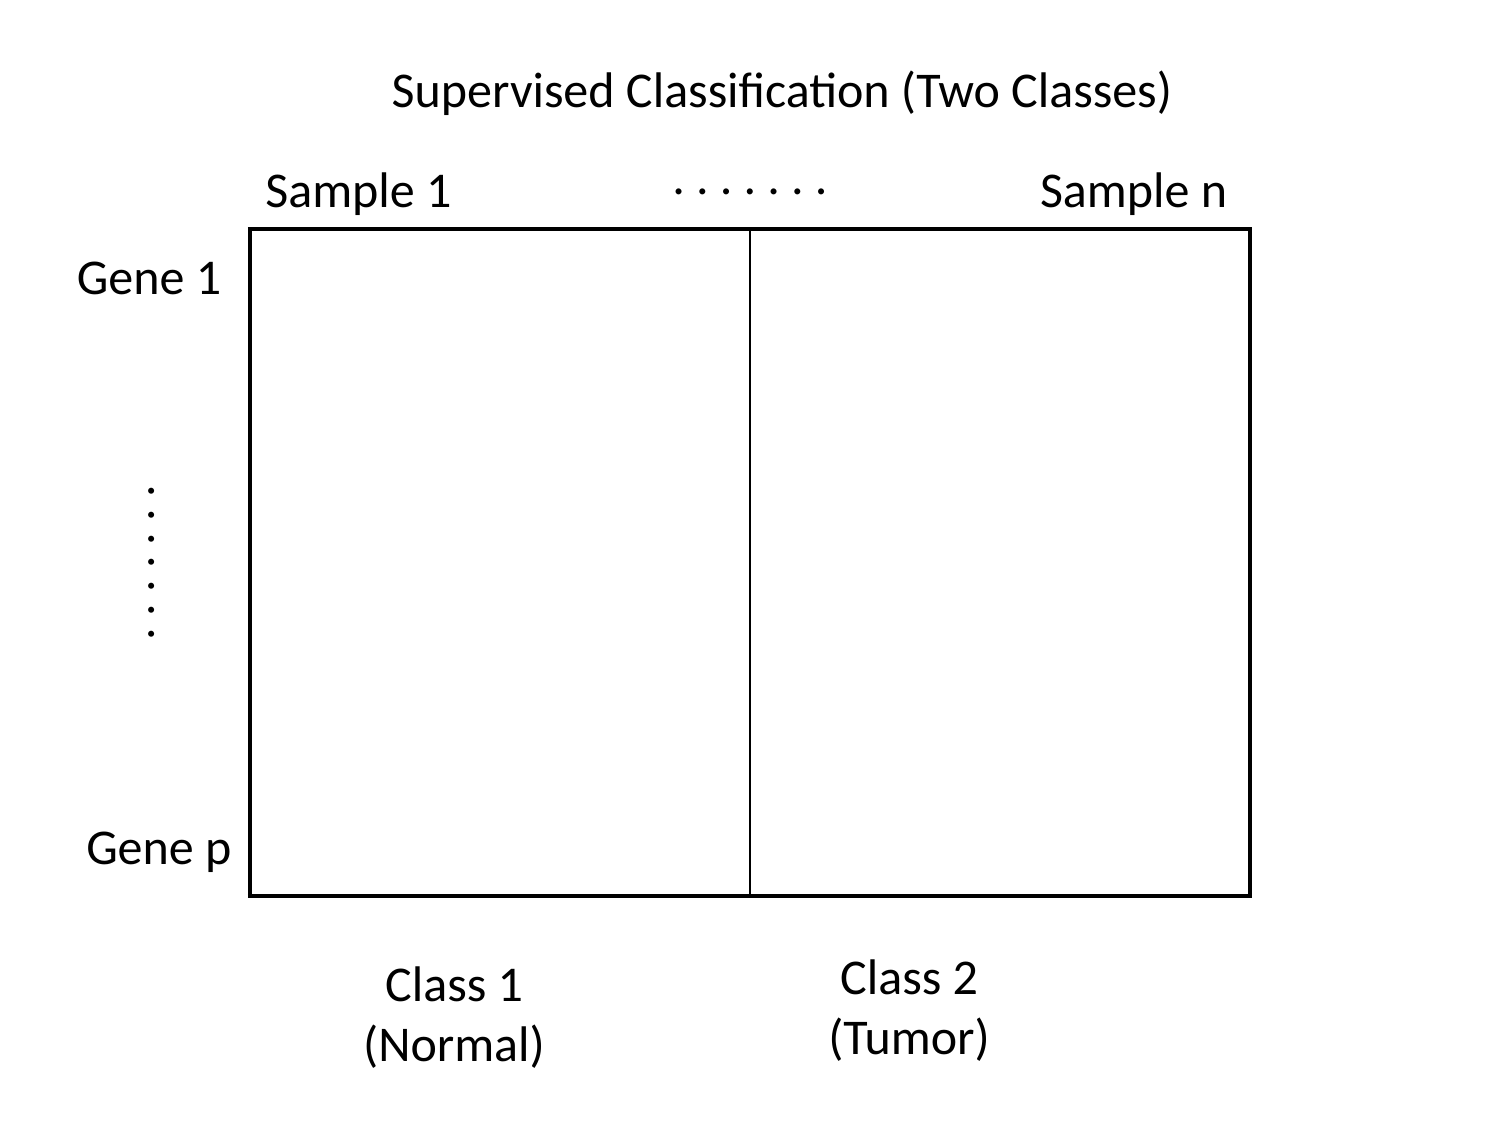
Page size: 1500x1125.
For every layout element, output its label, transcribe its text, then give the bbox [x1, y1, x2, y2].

table_header [252, 231, 749, 894]
text_box Sample n [1025, 149, 1243, 225]
text_box Gene 1 [62, 237, 236, 313]
text_box . . . . . . . [657, 137, 843, 213]
text_box Supervised Classification (Two Classes) [376, 49, 1188, 125]
table_header [751, 231, 1248, 894]
text_box Class 1 (Normal) [348, 944, 560, 1079]
text_box Gene p [71, 806, 247, 882]
text_box Sample 1 [250, 149, 467, 225]
text_box Class 2 (Tumor) [813, 937, 1005, 1073]
text_box . . . . . . . [96, 470, 172, 655]
